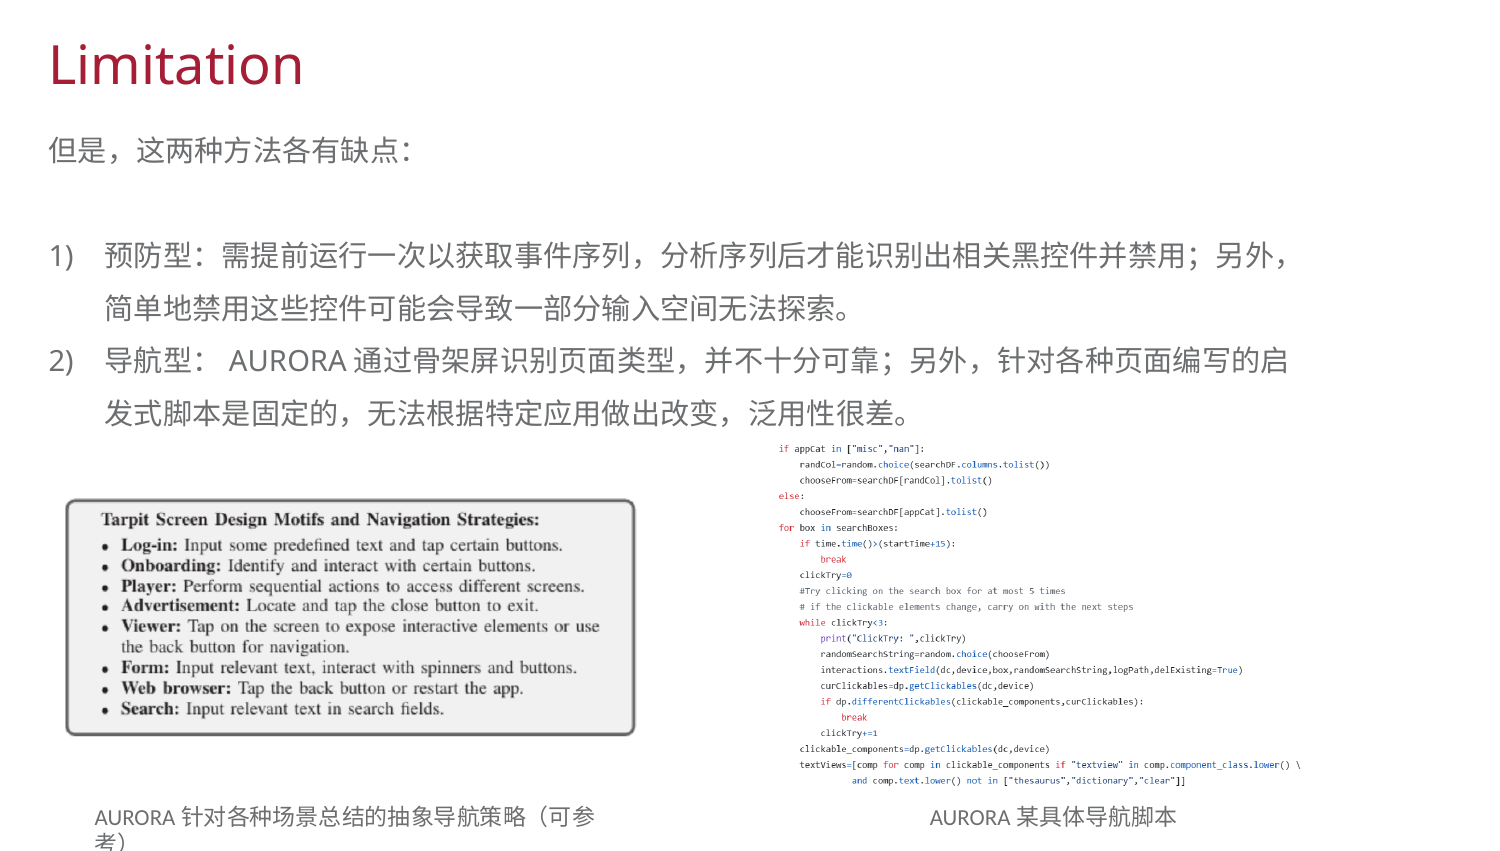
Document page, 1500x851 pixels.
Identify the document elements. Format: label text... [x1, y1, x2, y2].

text_box AURORA针对各种场景总结的抽象导航策略（可参考） [79, 794, 652, 851]
text_box 但是，这两种方法各有缺点： 预防型：需提前运行一次以获取事件序列，分析序列后才能识别出相关黑控件并禁用；另外，简单地禁用这些控件可能会导致一部分输入空间无法探索。 导航型：AURORA通过骨架屏识别页面类型，并不十分可靠；另外，针对各种页面编写的启发式脚本是固定的，无法根据特定应用做出改变，泛用性很差。 [33, 107, 1331, 438]
text_box Limitation [33, 34, 1191, 103]
text_box AURORA某具体导航脚本 [915, 794, 1487, 838]
picture [49, 493, 646, 749]
picture [771, 441, 1305, 795]
